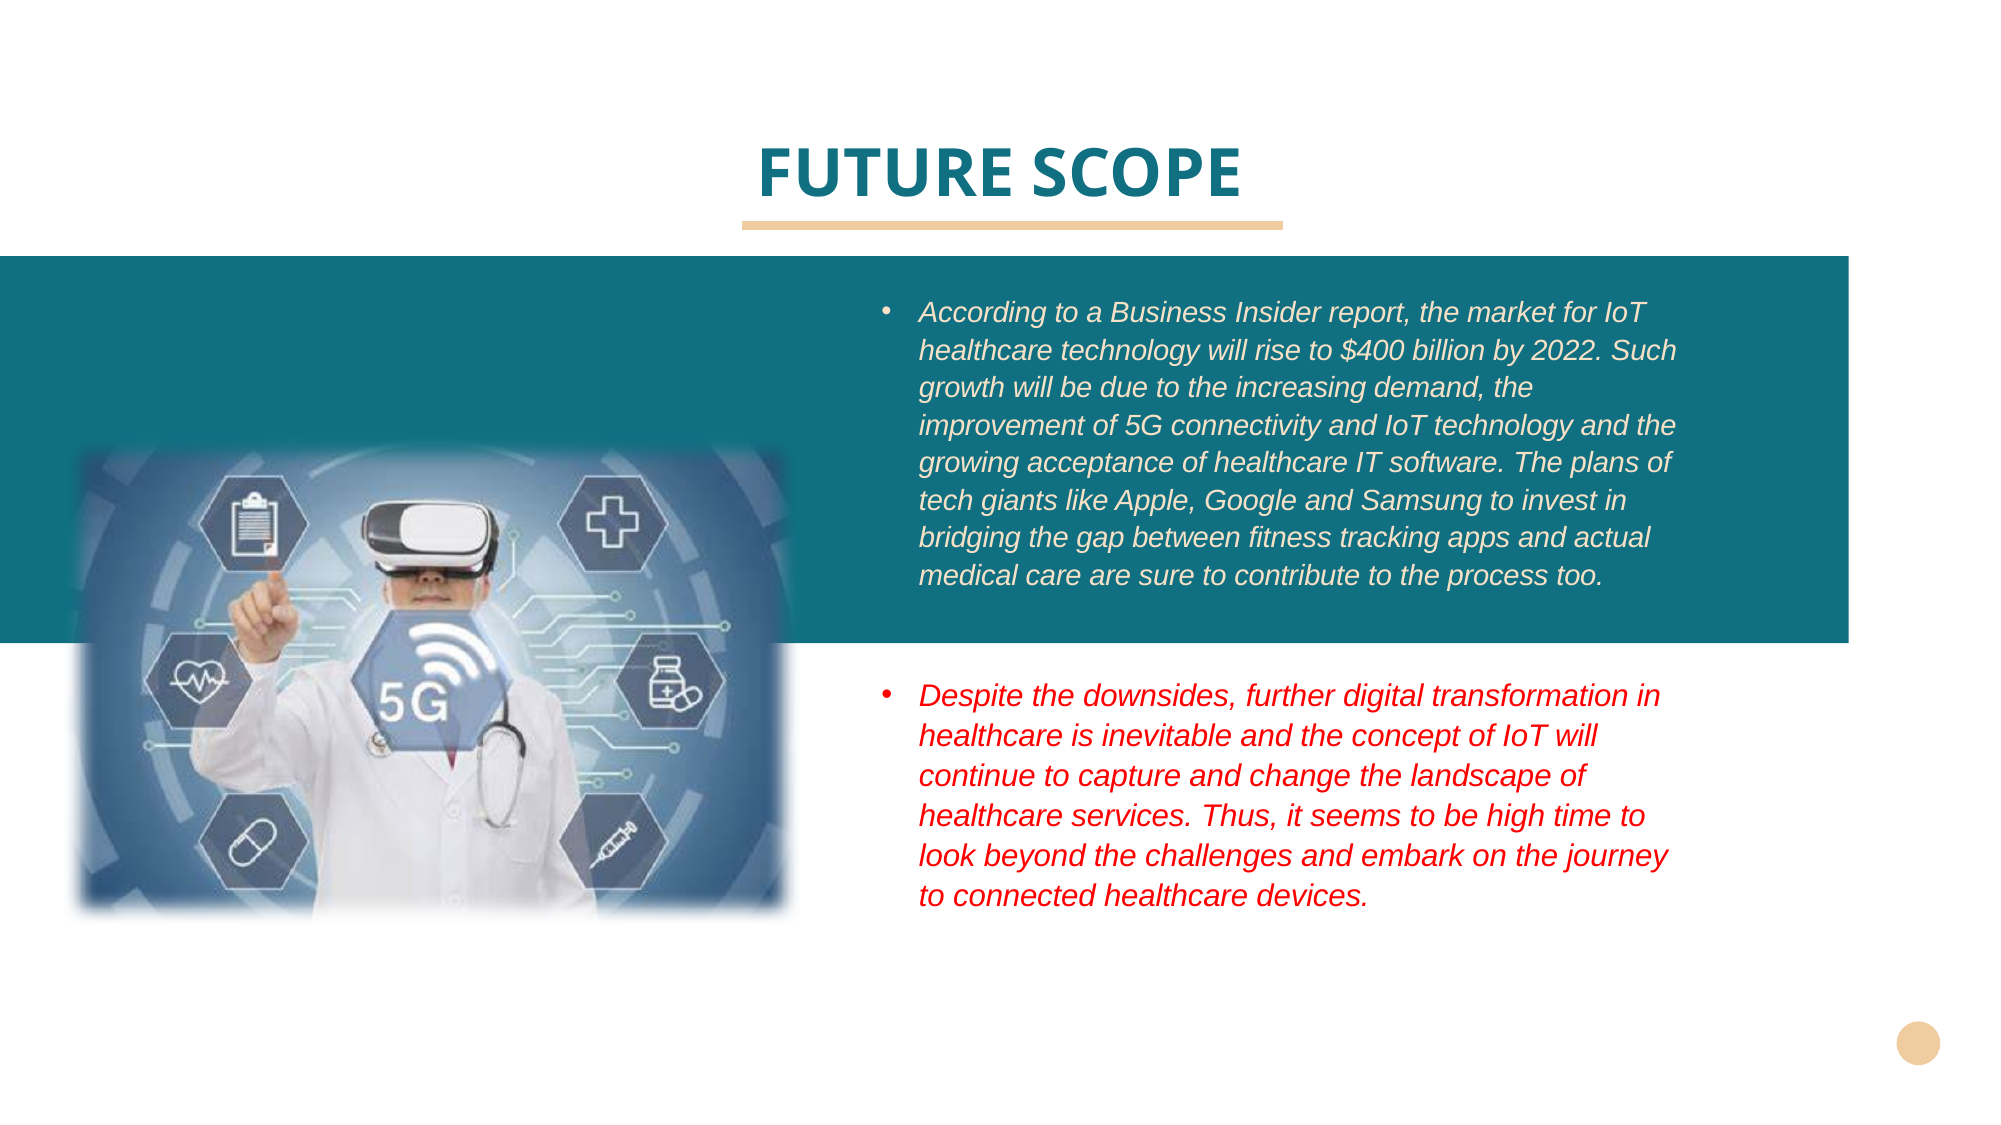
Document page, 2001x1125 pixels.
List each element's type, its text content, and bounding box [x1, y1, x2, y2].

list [63, 435, 800, 925]
text_box According to a Business Insider report, the market for IoT healthcare technology will rise to $400 billion by 2022. Such growth will be due to the increasing demand, the improvement of 5G connectivity and IoT technology and the growing acceptance of healthcare IT software. The plans of tech giants like Apple, Google and Samsung to invest in bridging the gap between fitness tracking apps and actual medical care are sure to contribute to the process too. Despite the downsides, further digital transformation in healthcare is inevitable and the concept of IoT will continue to capture and change the landscape of healthcare services. Thus, it seems to be high time to look beyond the challenges and embark on the journey to connected healthcare devices. [866, 283, 1769, 942]
title FUTURE SCOPE [137, 65, 1863, 284]
